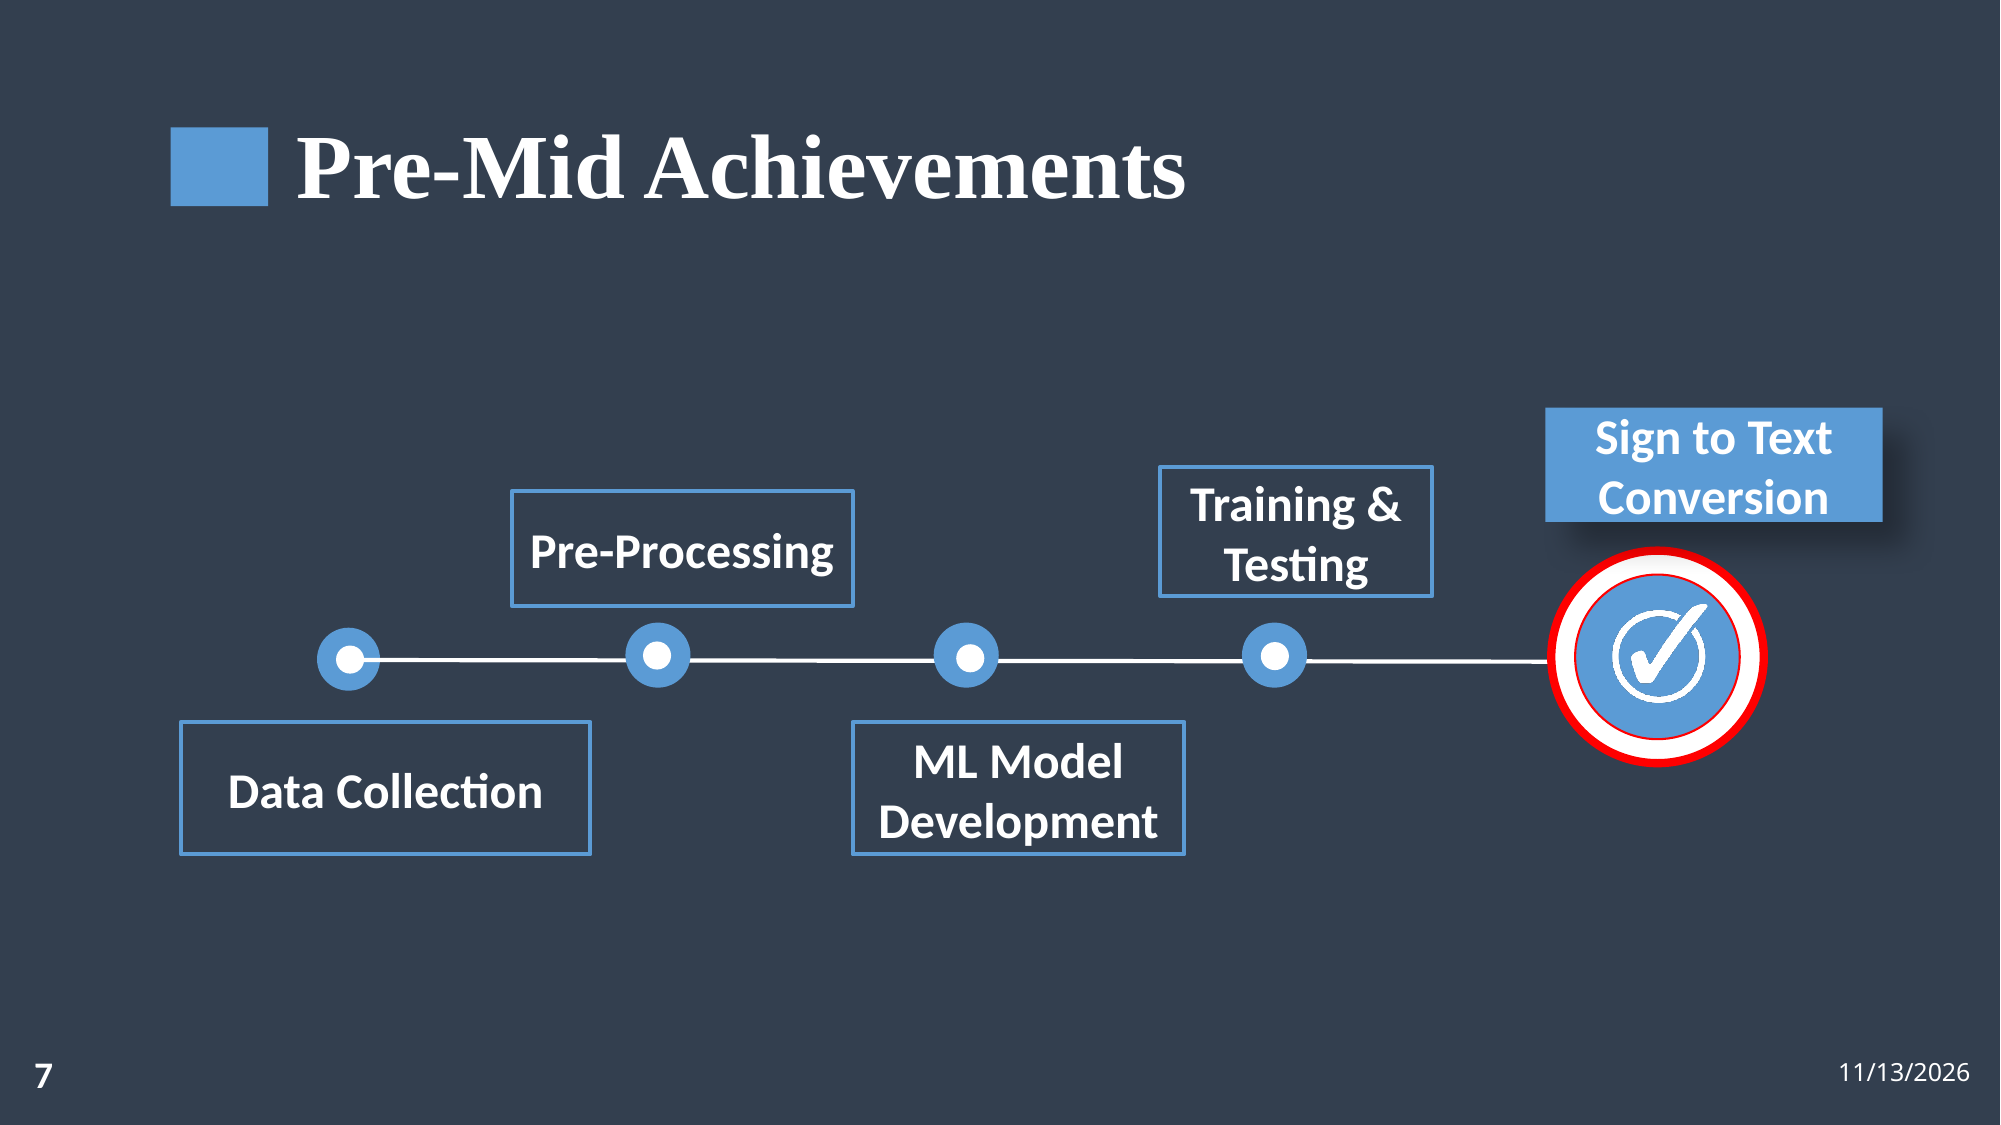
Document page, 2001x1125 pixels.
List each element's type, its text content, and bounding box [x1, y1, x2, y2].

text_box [336, 645, 365, 674]
text_box 5/27/2022 [1823, 1042, 2000, 1103]
text_box Pre-Processing [511, 491, 853, 607]
text_box Pre-Mid Achievements [281, 111, 2000, 329]
text_box Sign to Text Conversion [1545, 407, 1883, 522]
picture [1610, 604, 1709, 704]
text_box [956, 644, 985, 673]
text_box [1242, 623, 1306, 687]
text_box [170, 126, 269, 207]
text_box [1260, 642, 1289, 671]
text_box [626, 623, 690, 687]
text_box ML Model Development [852, 722, 1185, 855]
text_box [934, 623, 998, 687]
text_box Data Collection [180, 722, 591, 855]
text_box Training & Testing [1160, 466, 1433, 597]
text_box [1551, 550, 1764, 764]
text_box 7 [19, 1044, 69, 1104]
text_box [316, 627, 380, 691]
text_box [643, 641, 672, 670]
